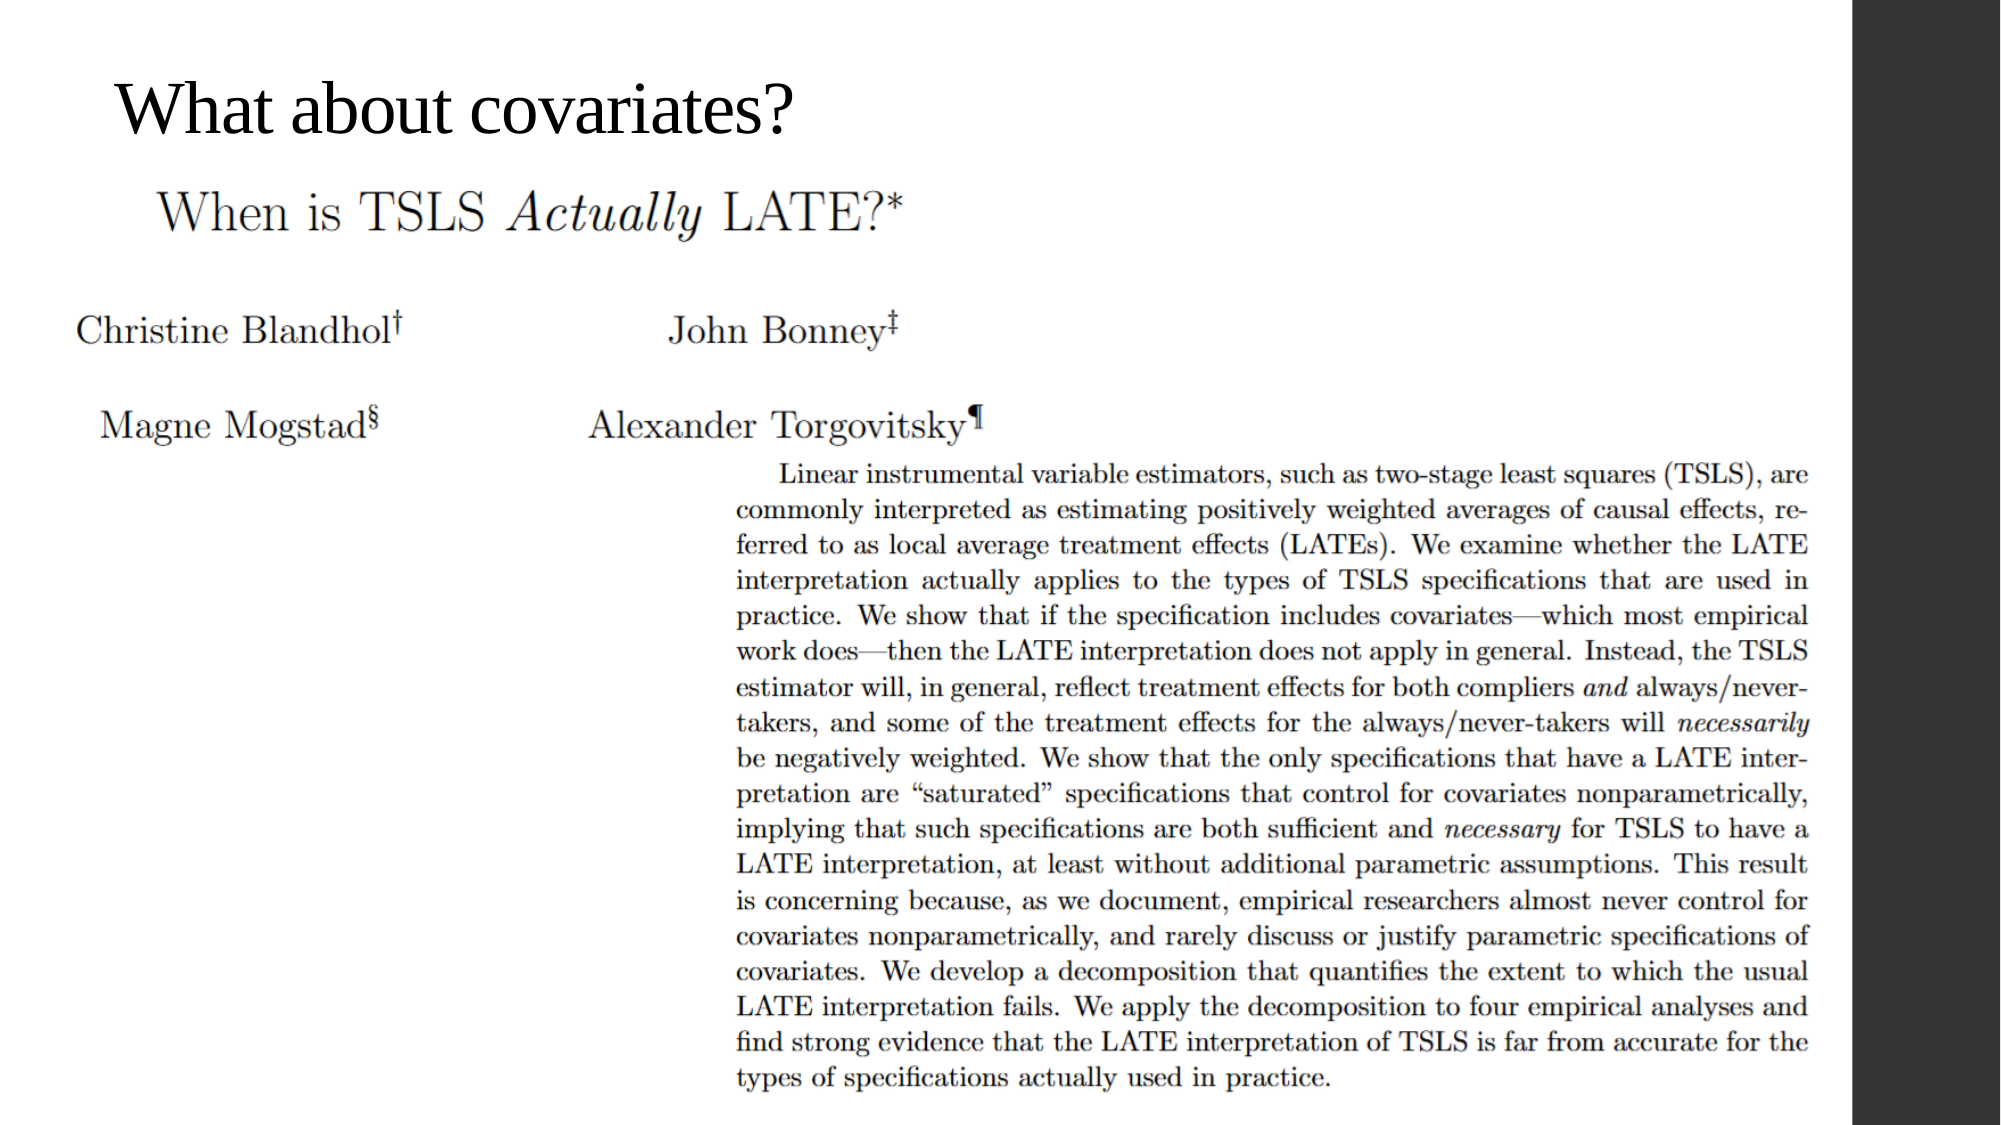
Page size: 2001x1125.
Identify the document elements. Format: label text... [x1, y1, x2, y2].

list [24, 163, 1026, 478]
title What about covariates? [99, 55, 1813, 158]
picture [712, 452, 1831, 1111]
